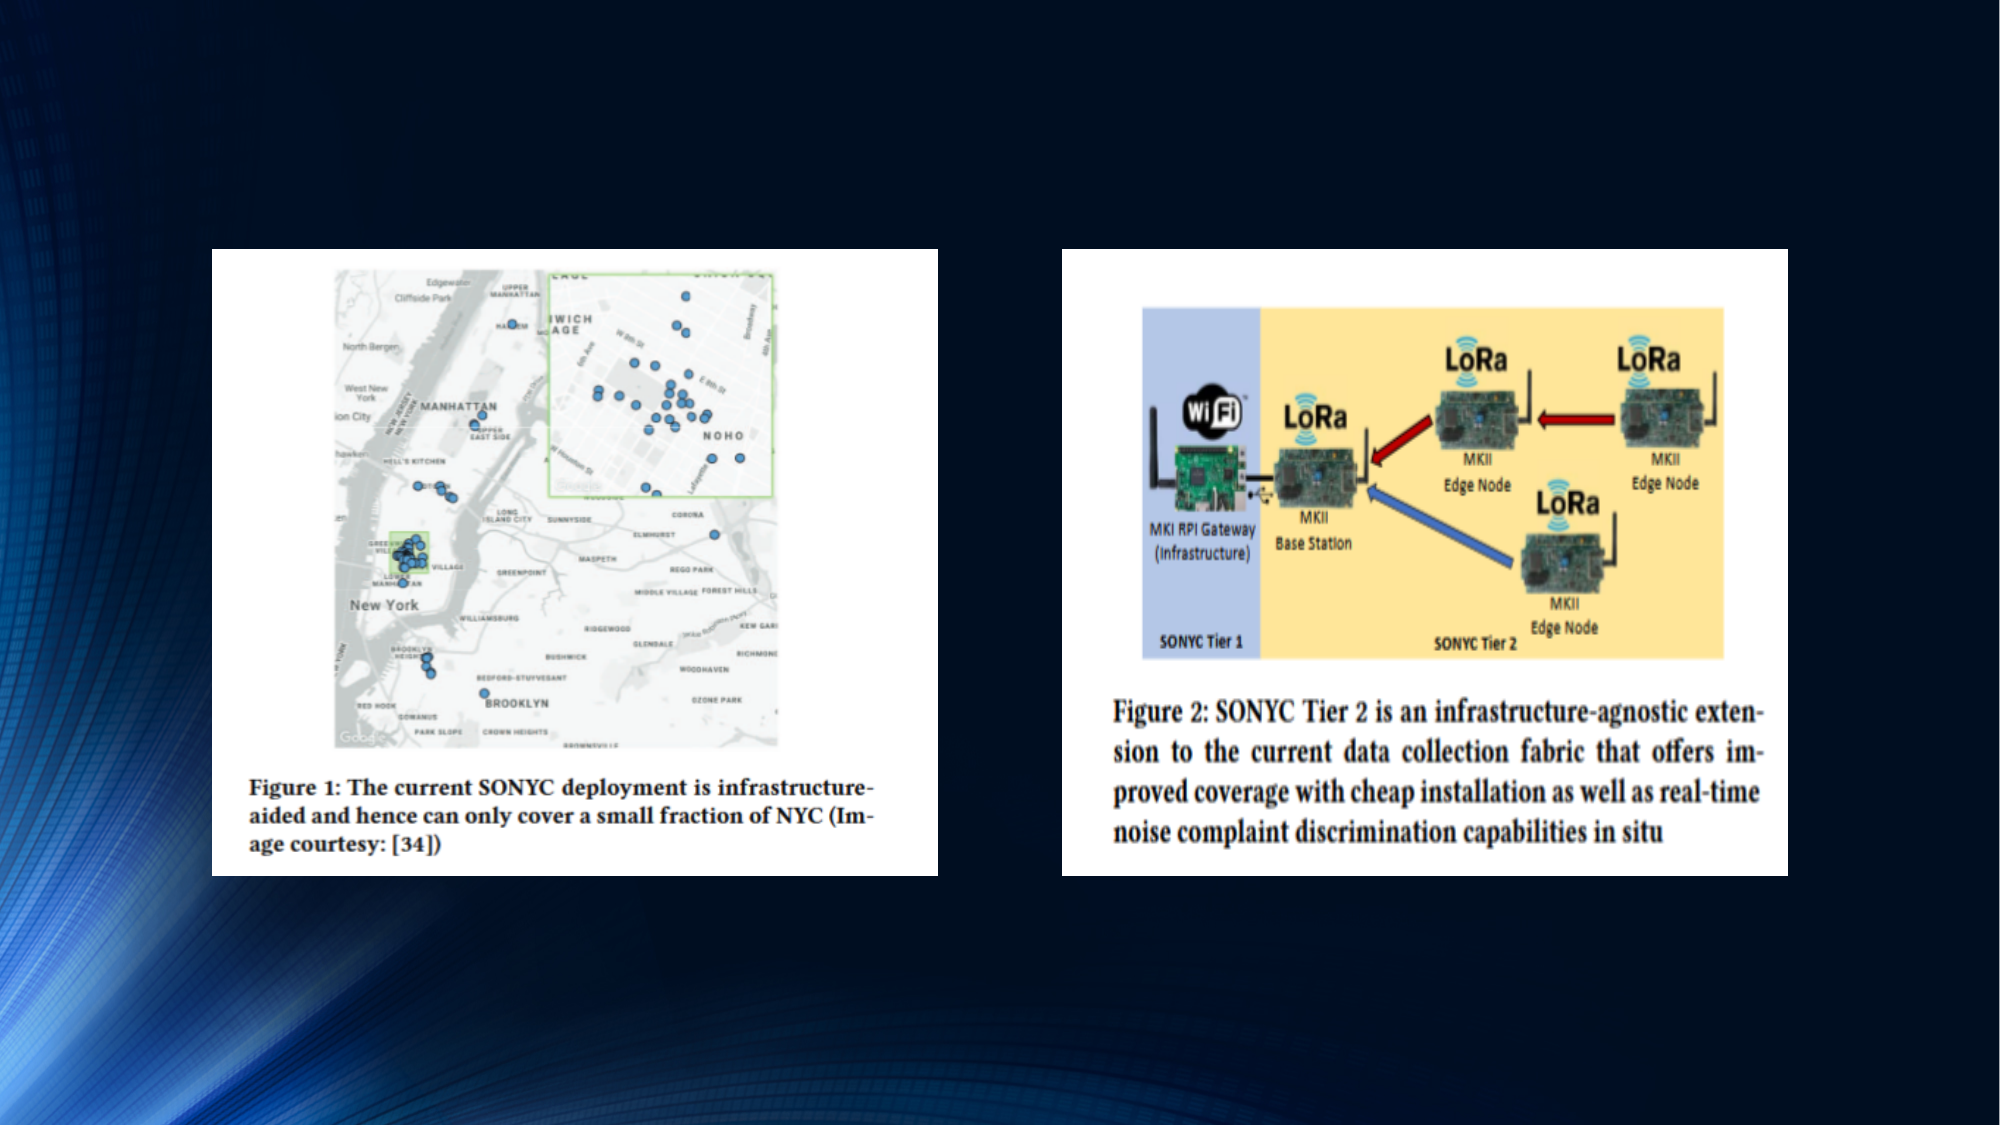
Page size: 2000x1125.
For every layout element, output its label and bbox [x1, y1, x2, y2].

list [212, 249, 938, 876]
picture [0, 0, 2000, 1125]
list [1062, 249, 1788, 876]
